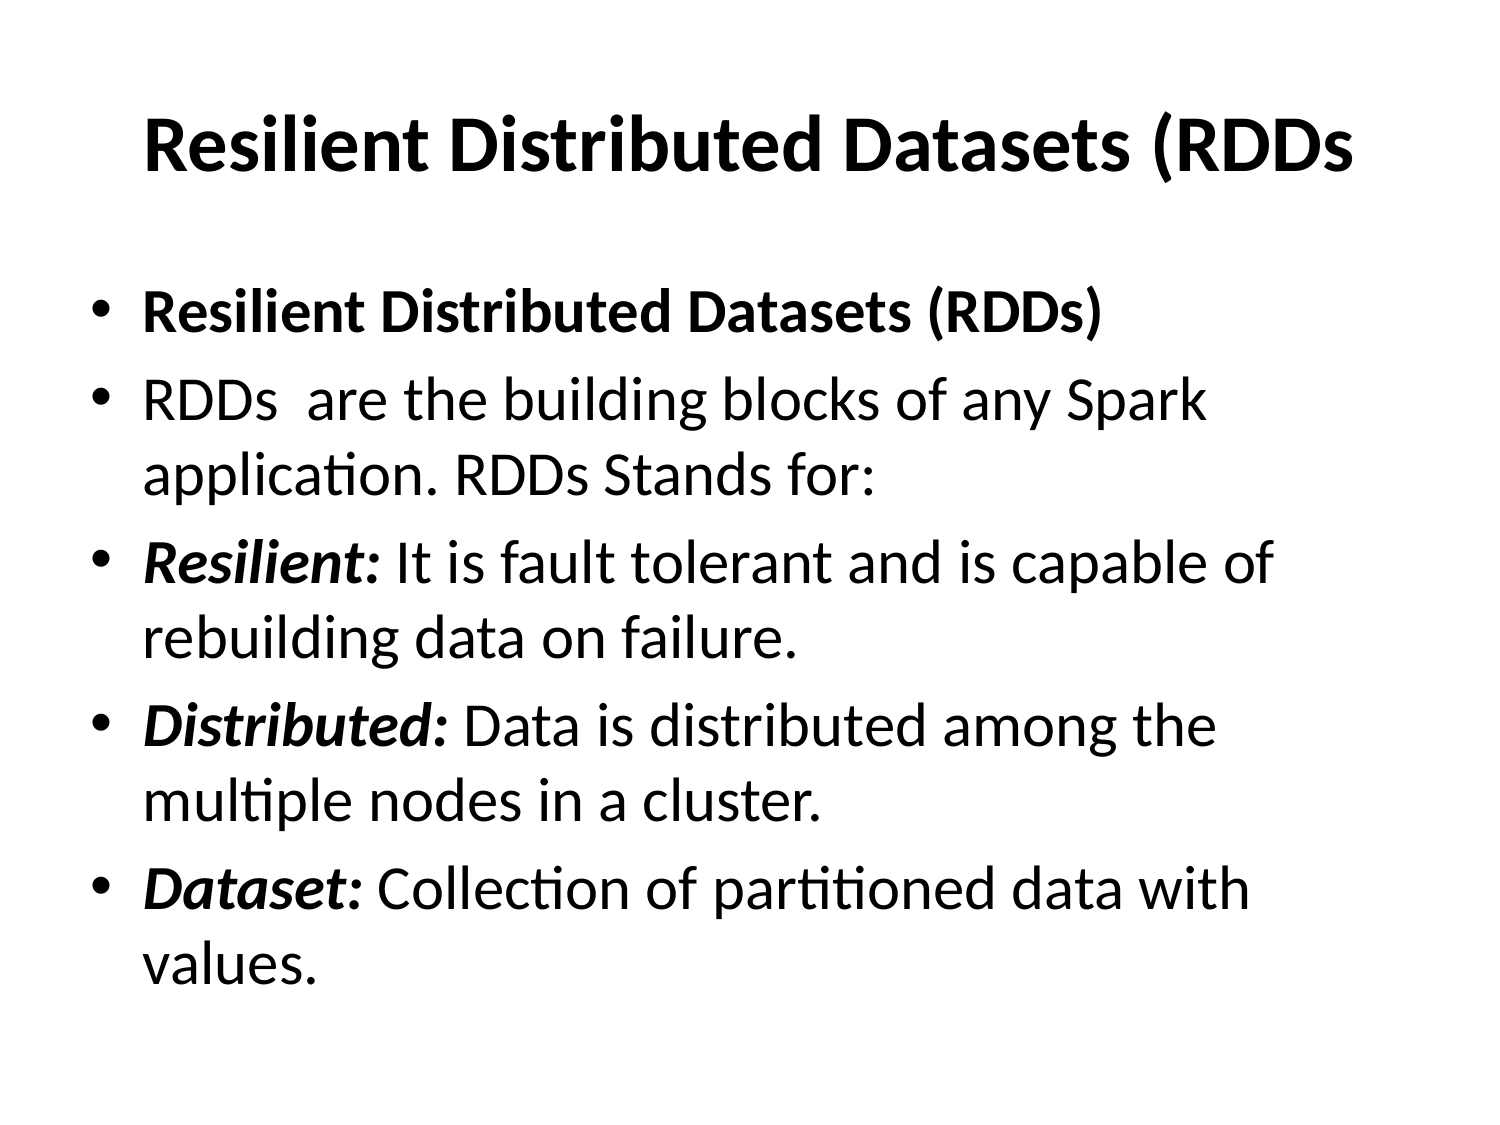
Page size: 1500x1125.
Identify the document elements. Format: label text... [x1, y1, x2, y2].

title Resilient Distributed Datasets (RDDs [75, 45, 1425, 233]
list Resilient Distributed Datasets (RDDs) RDDs are the building blocks of any Spark application. RDDs Stands for: Resilient: It is fault tolerant and is capable of rebuilding data on failure. Distributed: Data is distributed among the multiple nodes in a cluster. Dataset: Collection of partitioned data with values. [75, 262, 1425, 1005]
